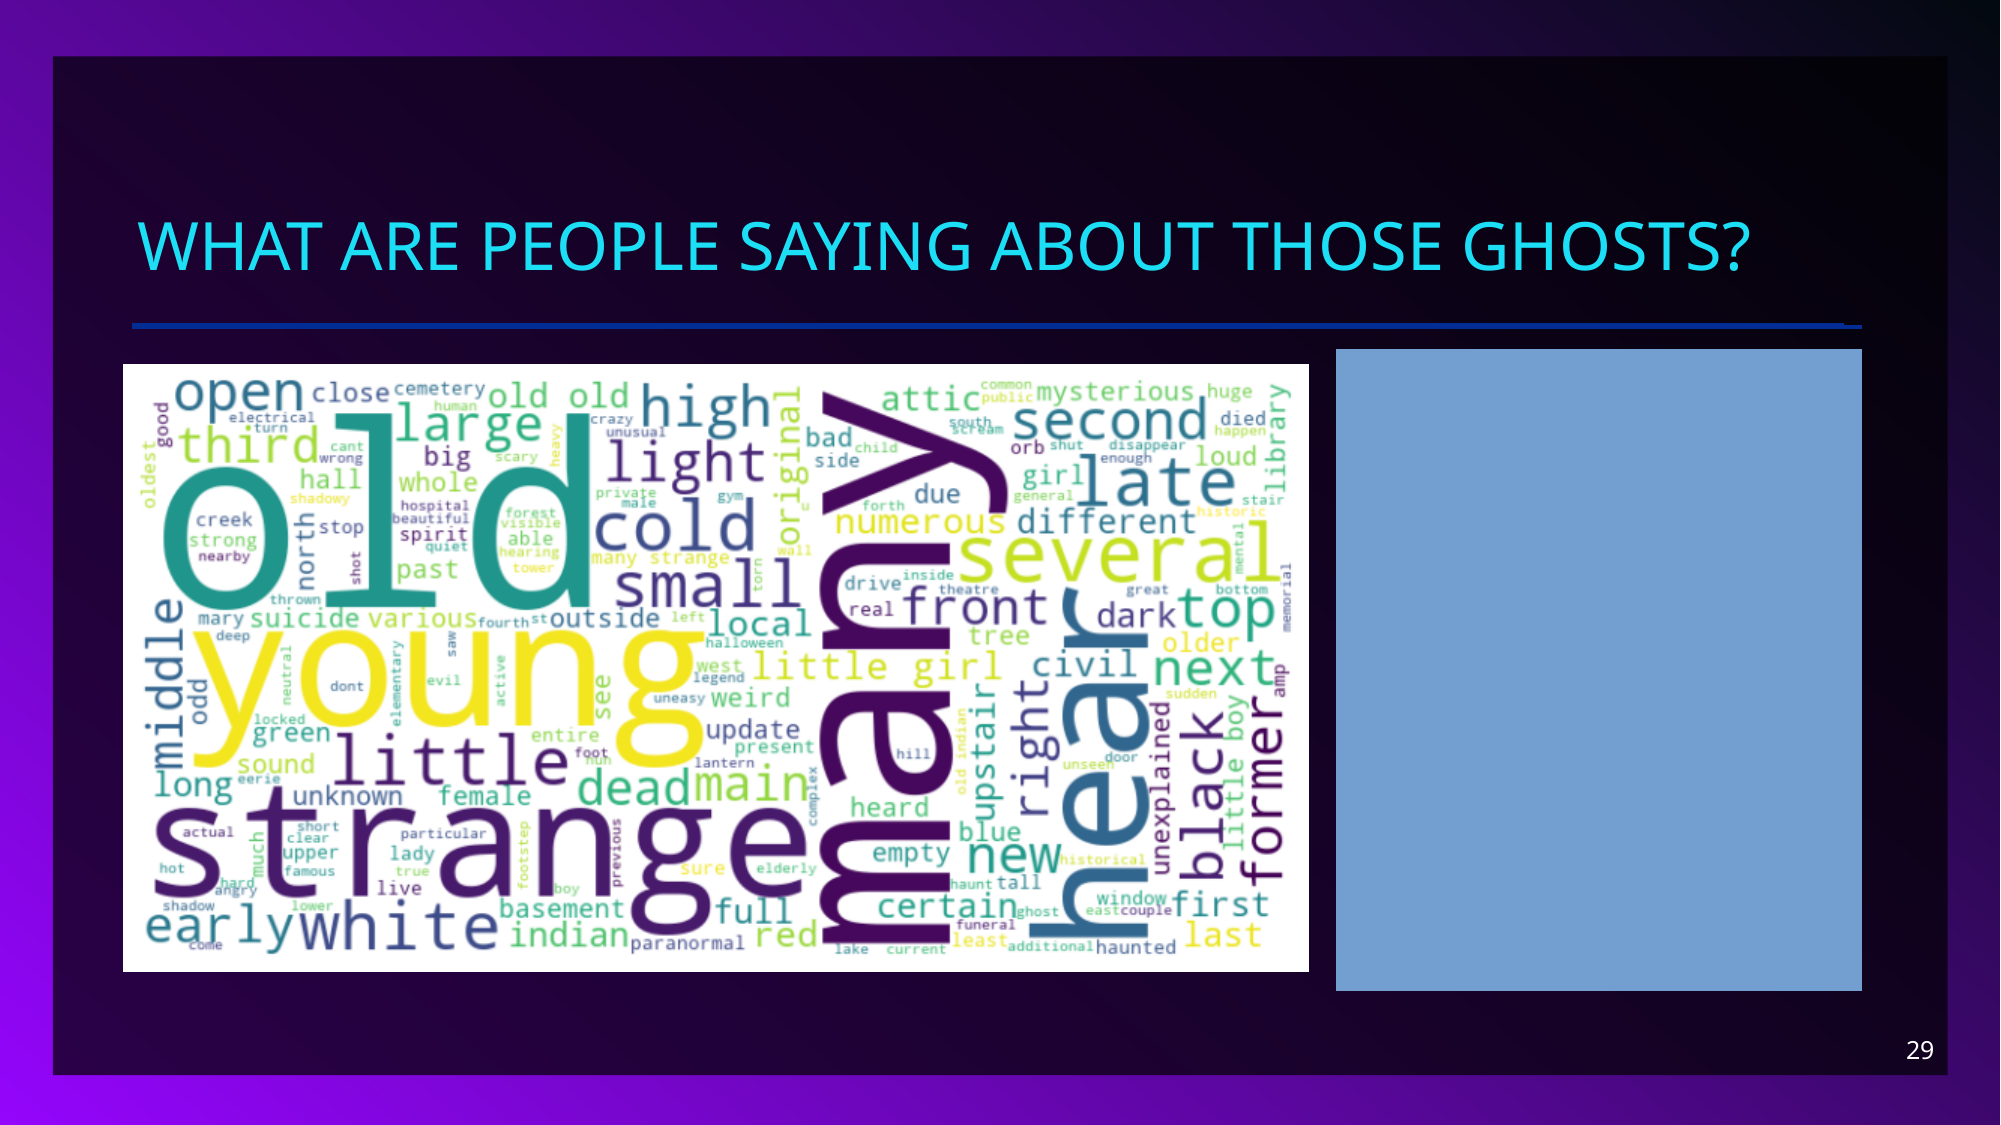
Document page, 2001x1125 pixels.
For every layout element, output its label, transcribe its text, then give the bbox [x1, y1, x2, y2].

picture [123, 364, 1309, 972]
slide_number 29 [1499, 1021, 1950, 1082]
title What are people saying about those ghosts? [137, 105, 1862, 293]
